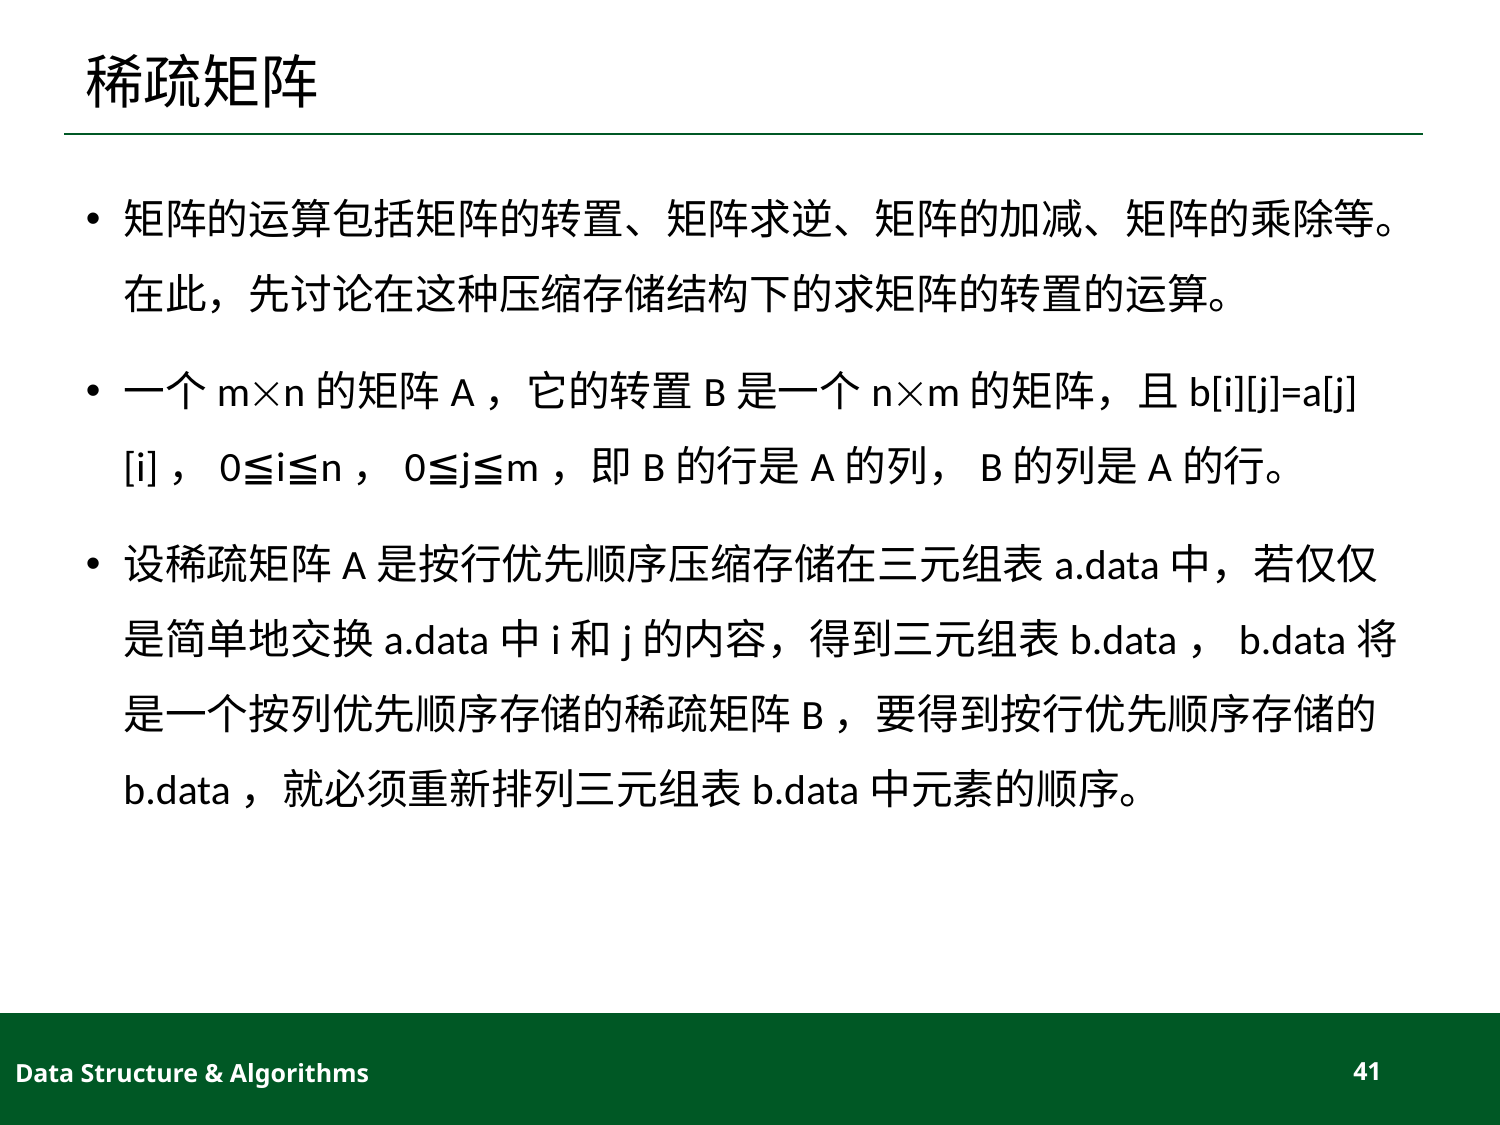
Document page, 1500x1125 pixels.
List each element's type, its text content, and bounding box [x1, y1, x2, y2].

title 稀疏矩阵 [70, 34, 1430, 135]
footer Data Structure & Algorithms [0, 1042, 507, 1103]
slide_number 41 [1059, 1042, 1397, 1103]
list 矩阵的运算包括矩阵的转置、矩阵求逆、矩阵的加减、矩阵的乘除等。在此，先讨论在这种压缩存储结构下的求矩阵的转置的运算。 一个mn的矩阵A，它的转置B是一个nm的矩阵，且b[i][j]=a[j][i]，0≦i≦n，0≦j≦m，即B的行是A的列，B的列是A的行。 设稀疏矩阵A是按行优先顺序压缩存储在三元组表a.data中，若仅仅是简单地交换a.data中i和j的内容，得到三元组表b.data，b.data将是一个按列优先顺序存储的稀疏矩阵B，要得到按行优先顺序存储的b.data，就必须重新排列三元组表b.data中元素的顺序。 [70, 160, 1430, 991]
